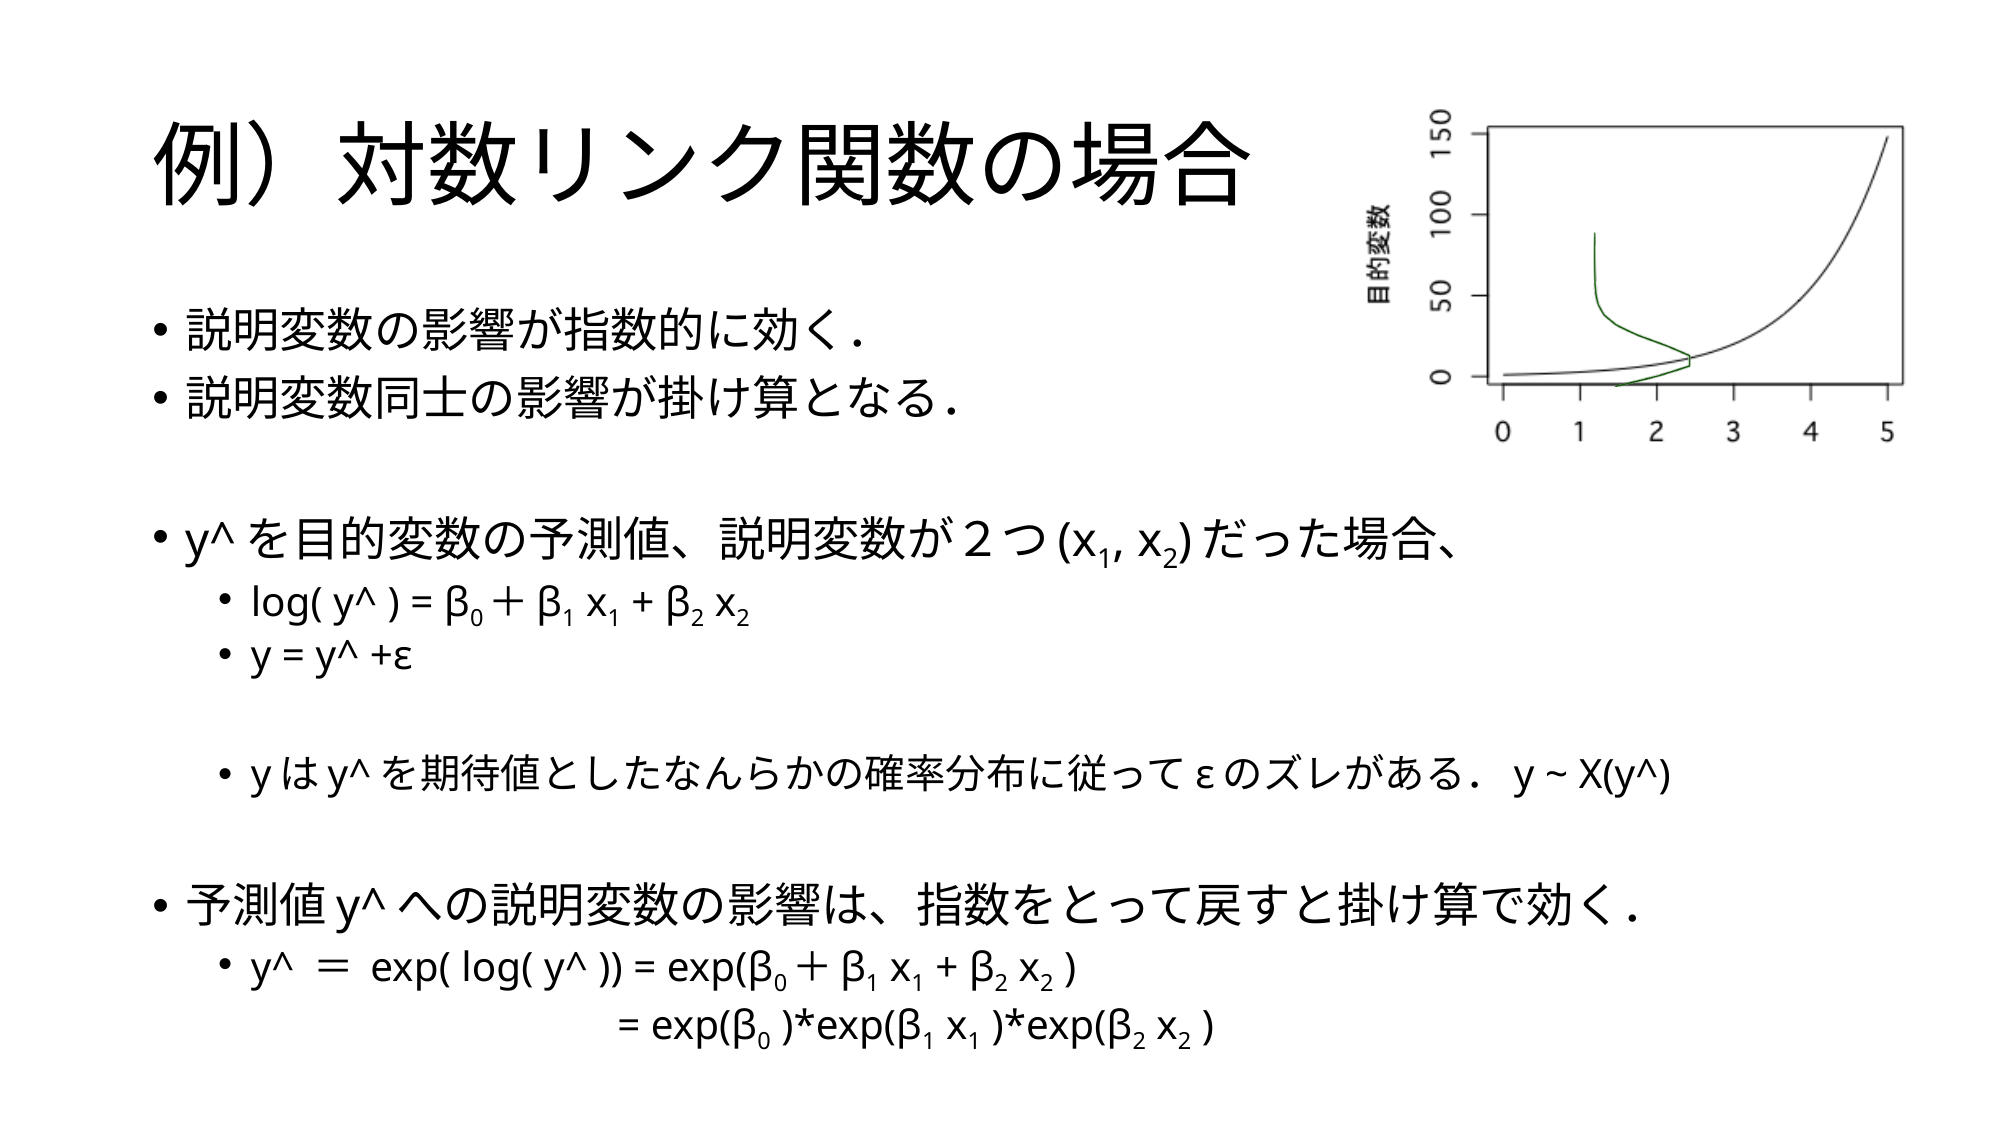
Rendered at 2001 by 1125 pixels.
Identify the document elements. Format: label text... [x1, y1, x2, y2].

title 例）対数リンク関数の場合 [137, 59, 1360, 278]
picture [1360, 0, 1969, 544]
list 説明変数の影響が指数的に効く． 説明変数同士の影響が掛け算となる． y^を目的変数の予測値、説明変数が２つ(x1, x2)だった場合、 log( y^ ) = β0＋β1 x1 + β2 x2 y = y^ +ε yはy^を期待値としたなんらかの確率分布に従ってεのズレがある．y ~ X(y^) 予測値y^への説明変数の影響は、指数をとって戻すと掛け算で効く． y^ ＝ exp( log( y^ )) = exp(β0＋β1 x1 + β2 x2 ) = exp(β0 )*exp(β1 x1 )*exp(β2 x2 ) [137, 299, 1969, 1066]
